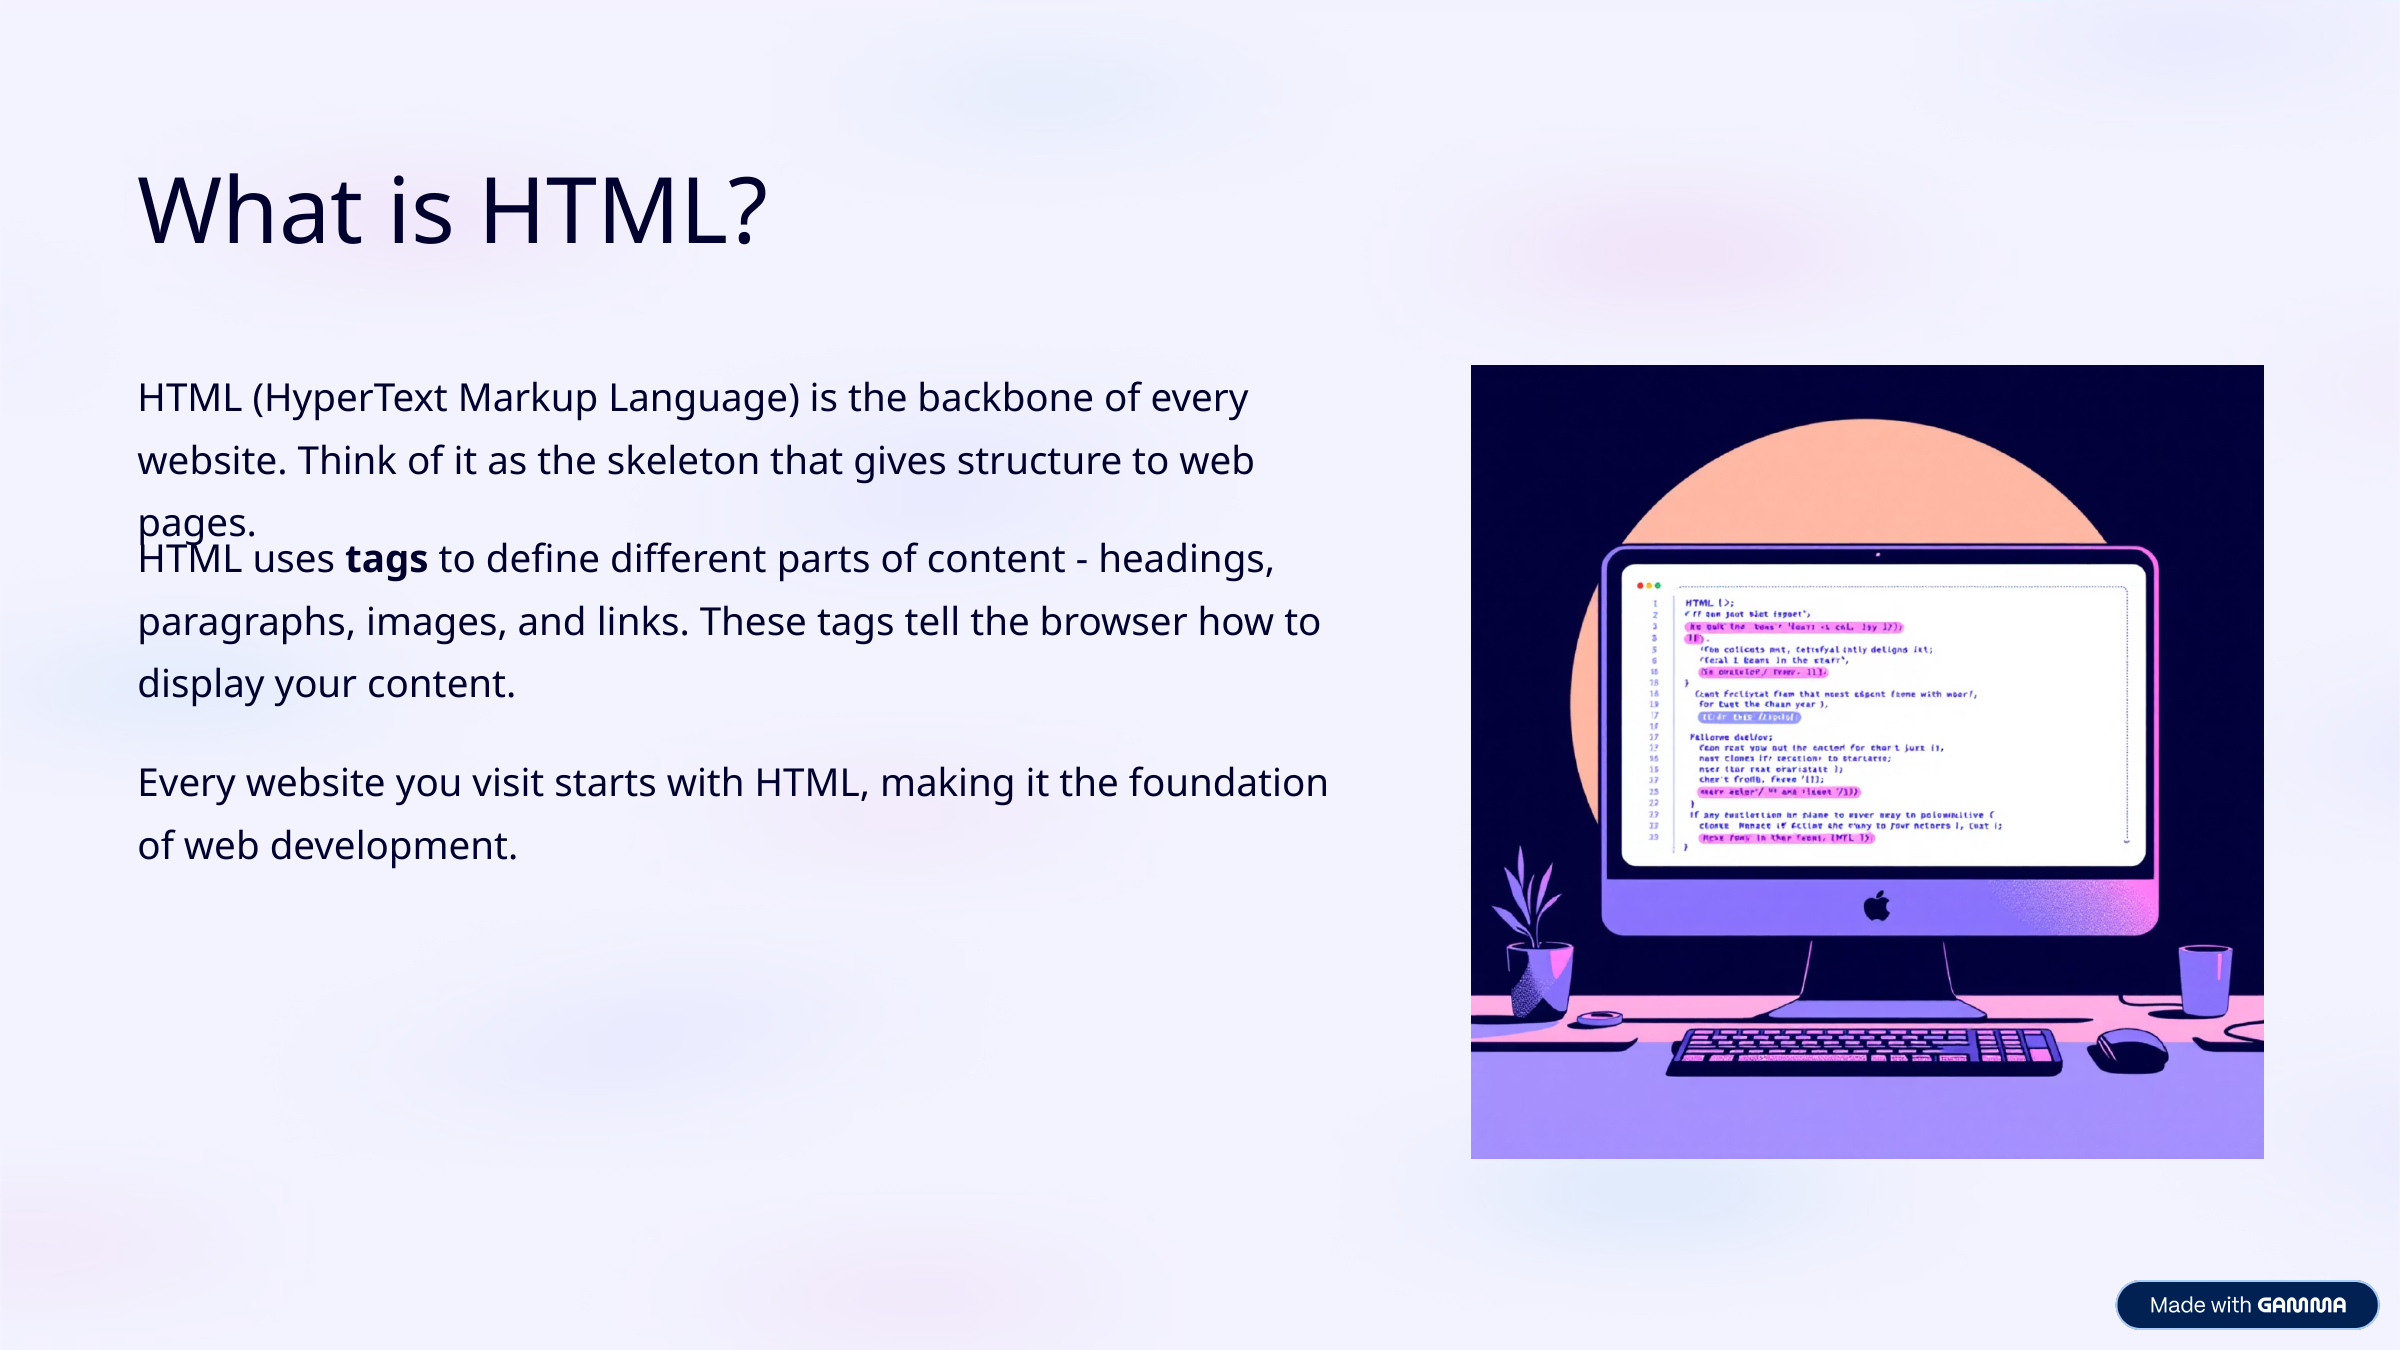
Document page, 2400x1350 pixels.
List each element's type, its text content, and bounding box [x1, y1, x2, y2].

picture [1471, 365, 2264, 1159]
text_box HTML uses tags to define different parts of content - headings, paragraphs, images, and links. These tags tell the browser how to display your content. [137, 518, 1375, 707]
text_box Every website you visit starts with HTML, making it the foundation of web development. [137, 741, 1375, 868]
text_box HTML (HyperText Markup Language) is the backbone of every website. Think of it as the skeleton that gives structure to web pages. [137, 356, 1375, 483]
picture [2106, 1271, 2389, 1339]
text_box What is HTML? [137, 147, 1062, 263]
